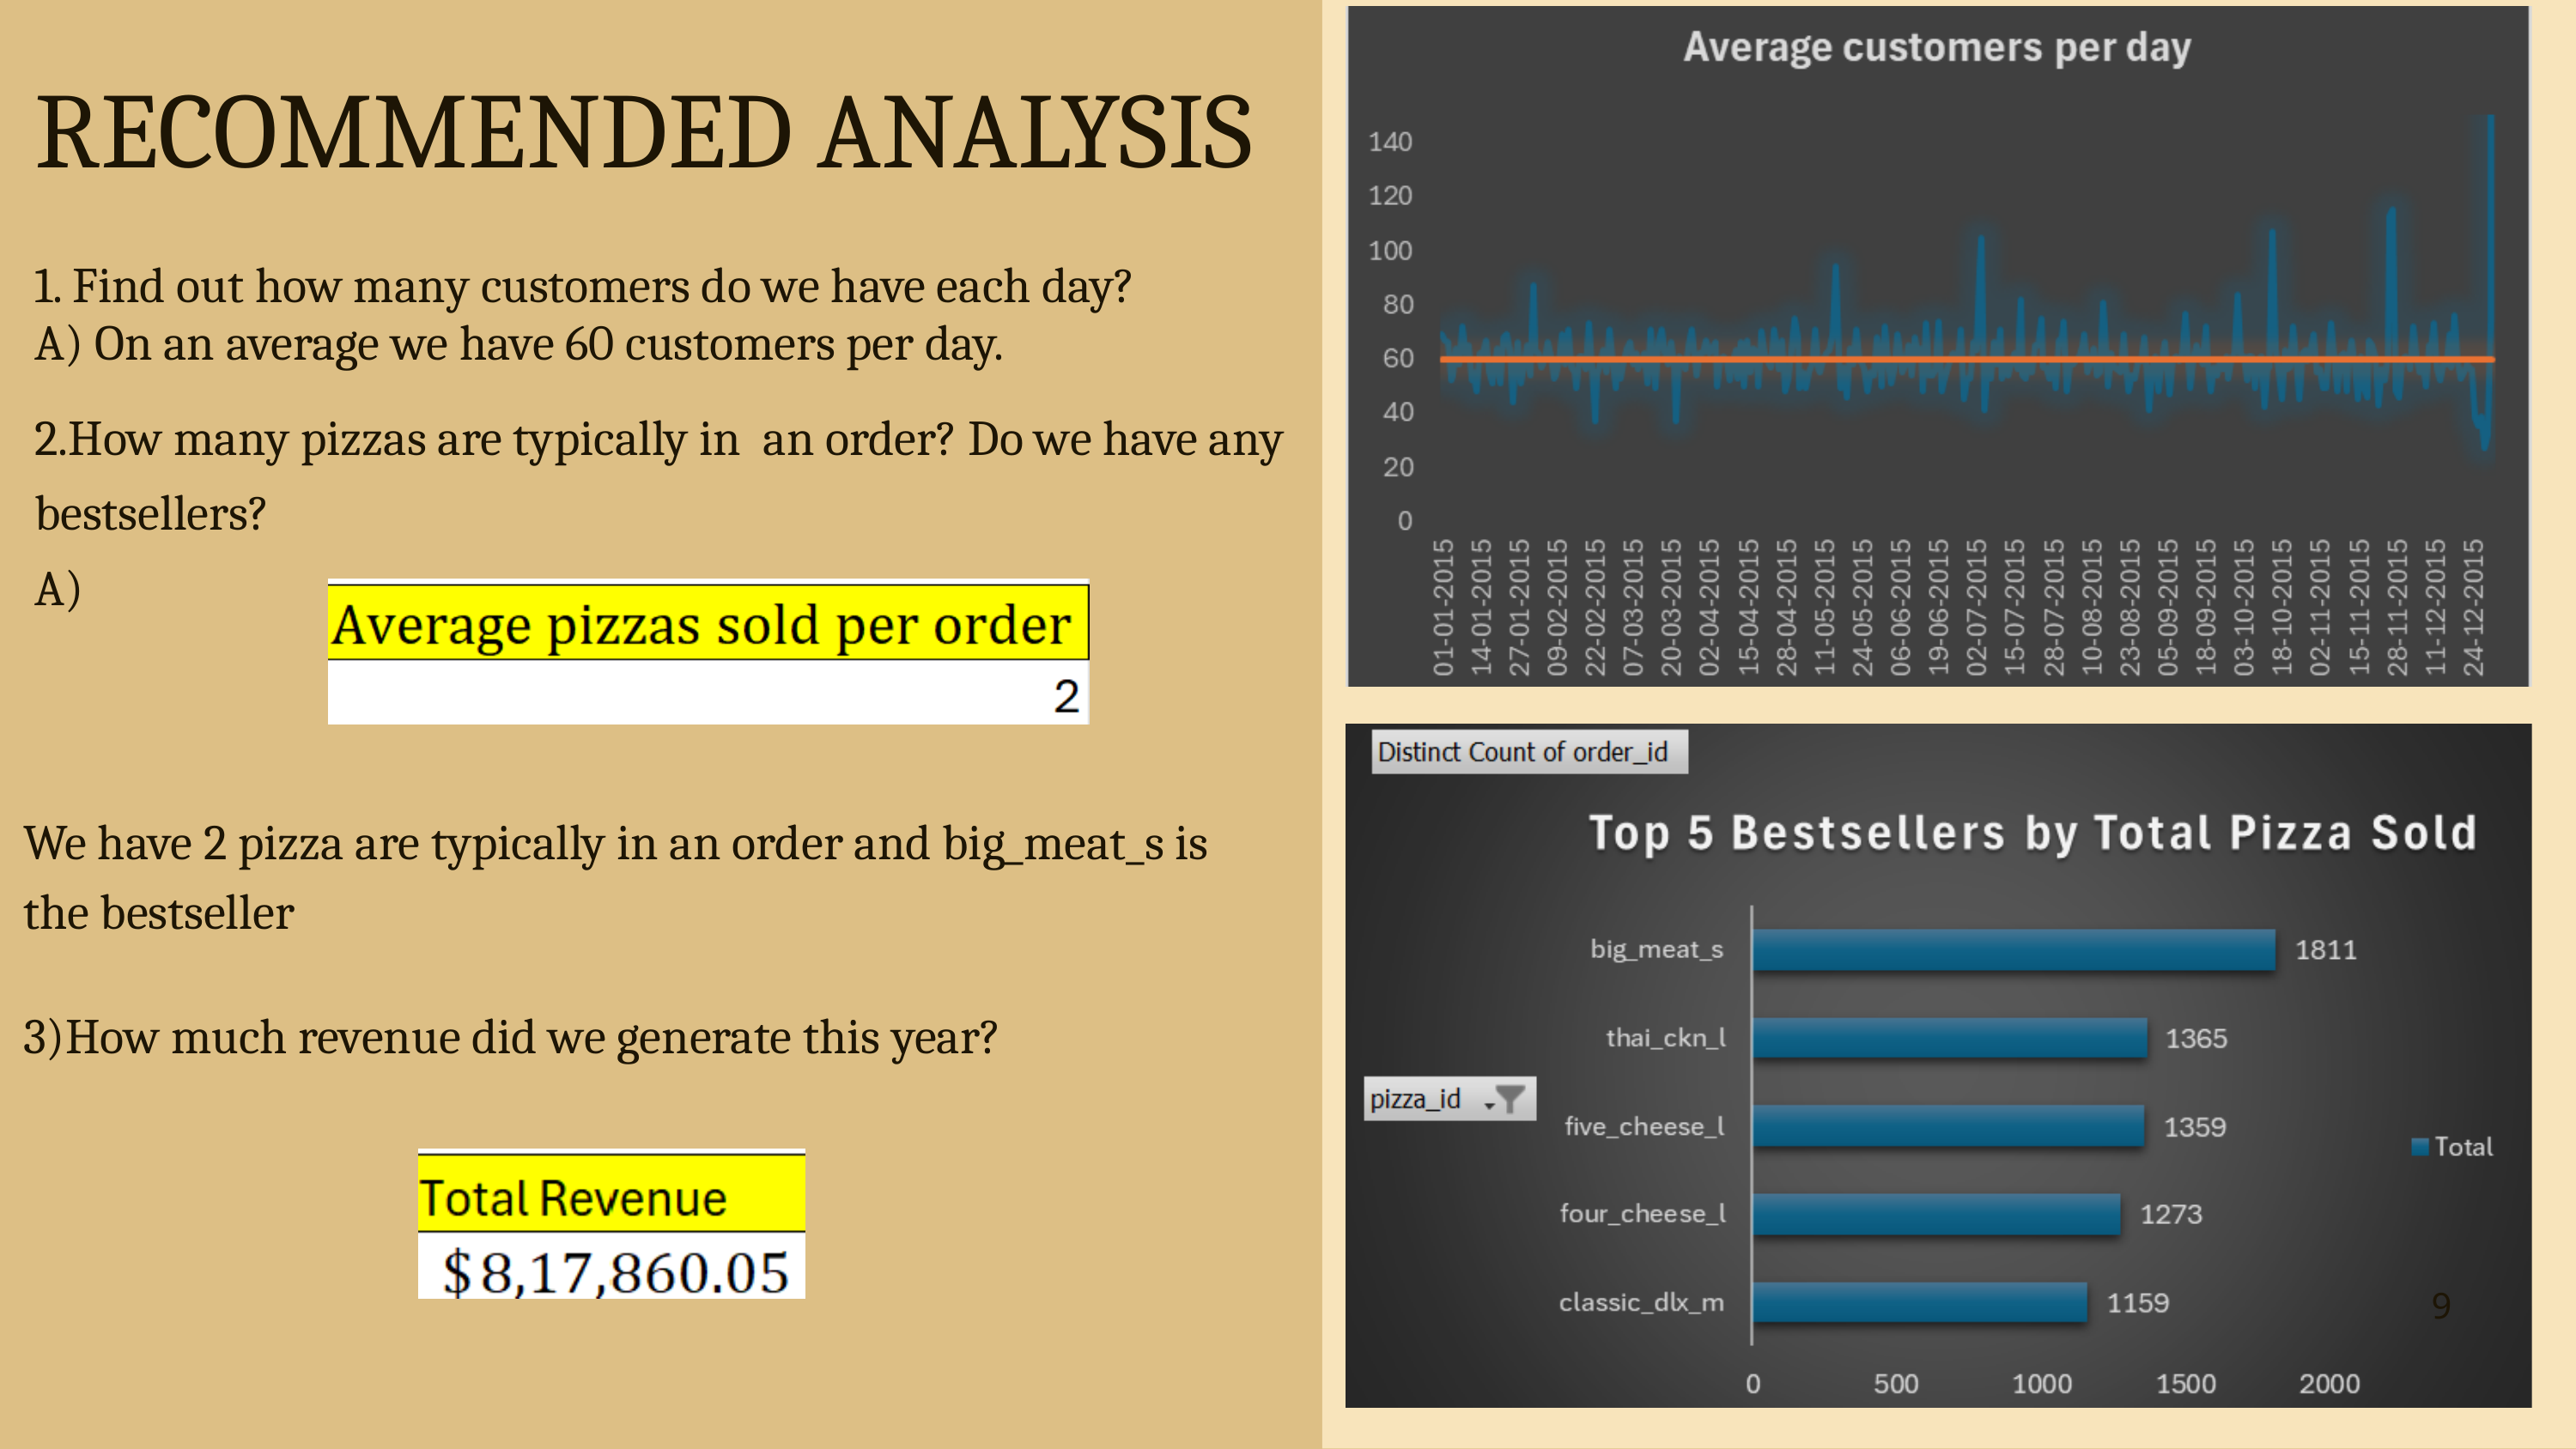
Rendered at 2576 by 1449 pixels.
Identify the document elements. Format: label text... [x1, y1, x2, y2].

text_box We have 2 pizza are typically in an order and big_meat_s is the bestseller [23, 798, 1268, 940]
text_box 9 [2431, 1276, 2452, 1326]
text_box A) On an average we have 60 customers per day. [34, 316, 1288, 370]
text_box [1346, 724, 2532, 1408]
text_box [1321, 0, 2576, 1449]
text_box 3)How much revenue did we generate this year? [23, 993, 1346, 1064]
picture [327, 579, 1091, 724]
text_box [34, 61, 1289, 310]
text_box [1346, 6, 2532, 687]
text_box 2.How many pizzas are typically in an order? Do we have any bestsellers? A) [34, 390, 1321, 615]
picture [418, 1149, 805, 1300]
